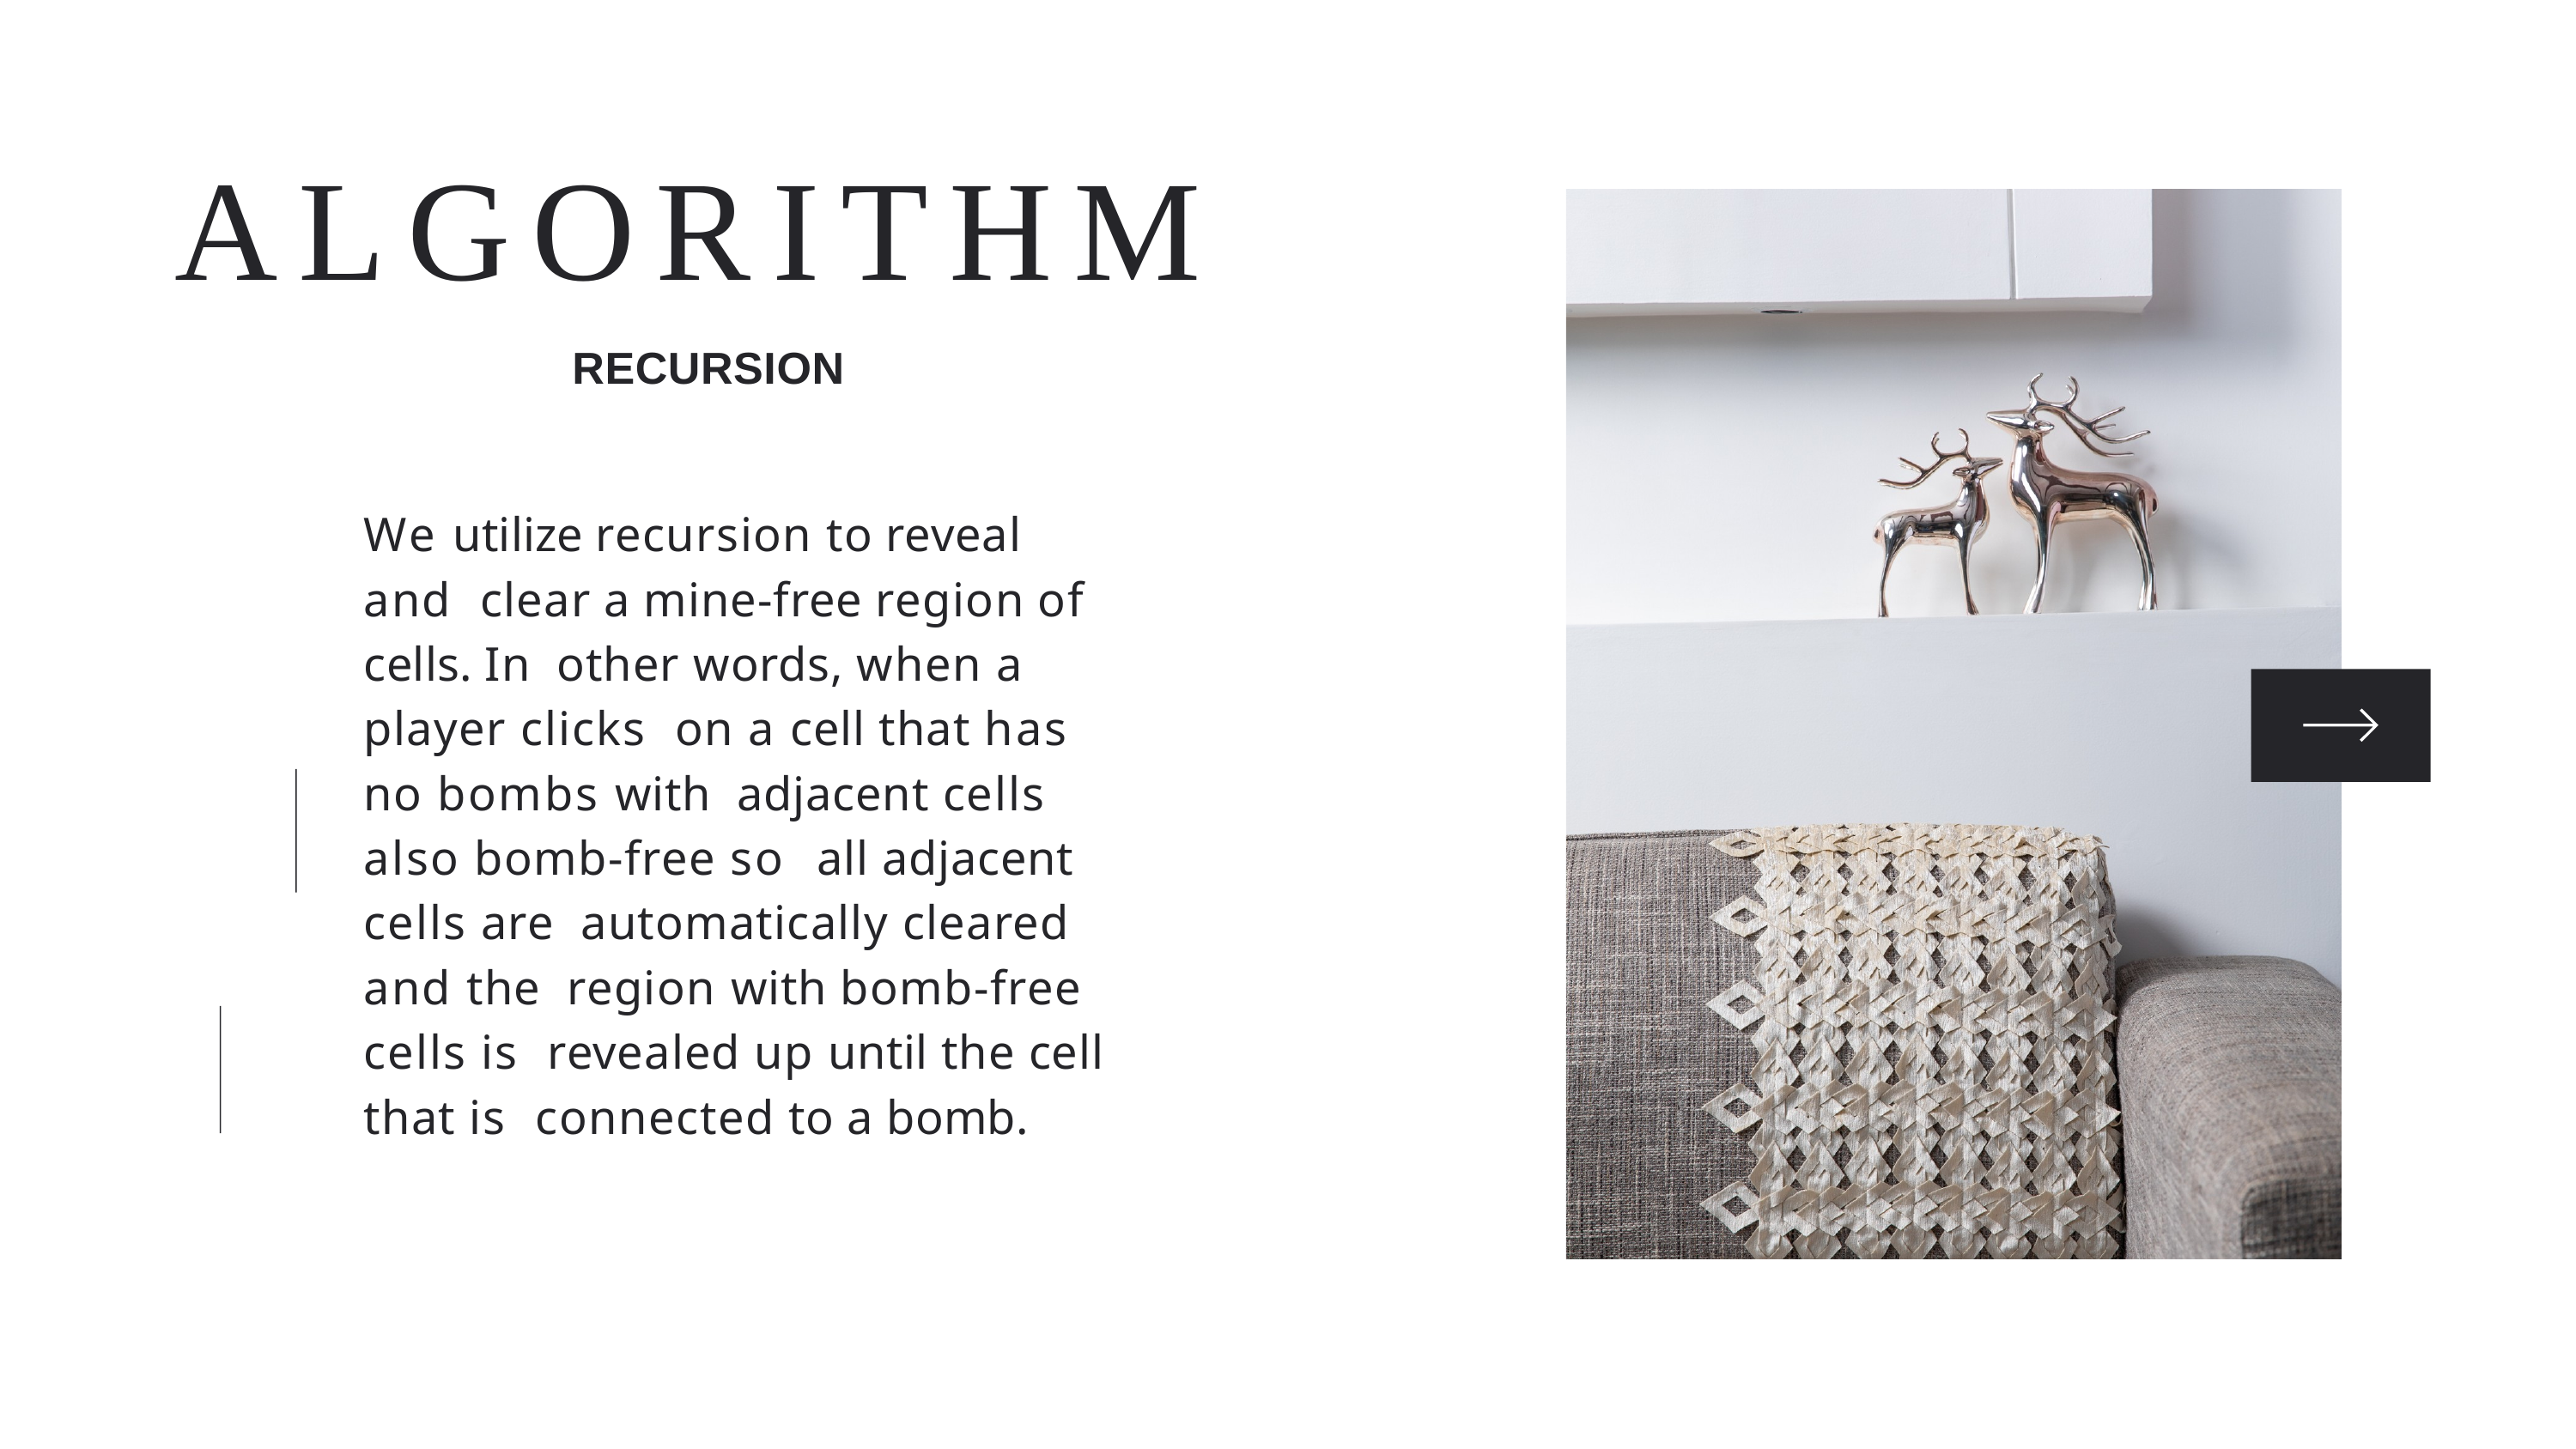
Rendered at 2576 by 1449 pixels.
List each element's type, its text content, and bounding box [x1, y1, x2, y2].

text_box We utilize recursion to reveal and clear a mine-free region of cells. In other words, when a player clicks on a cell that has no bombs with adjacent cells also bomb-free so all adjacent cells are automatically cleared and the region with bomb-free cells is revealed up until the cell that is connected to a bomb. [361, 494, 1119, 1143]
title ALGORITHM RECURSION [173, 36, 1226, 394]
picture [1565, 189, 2342, 1259]
